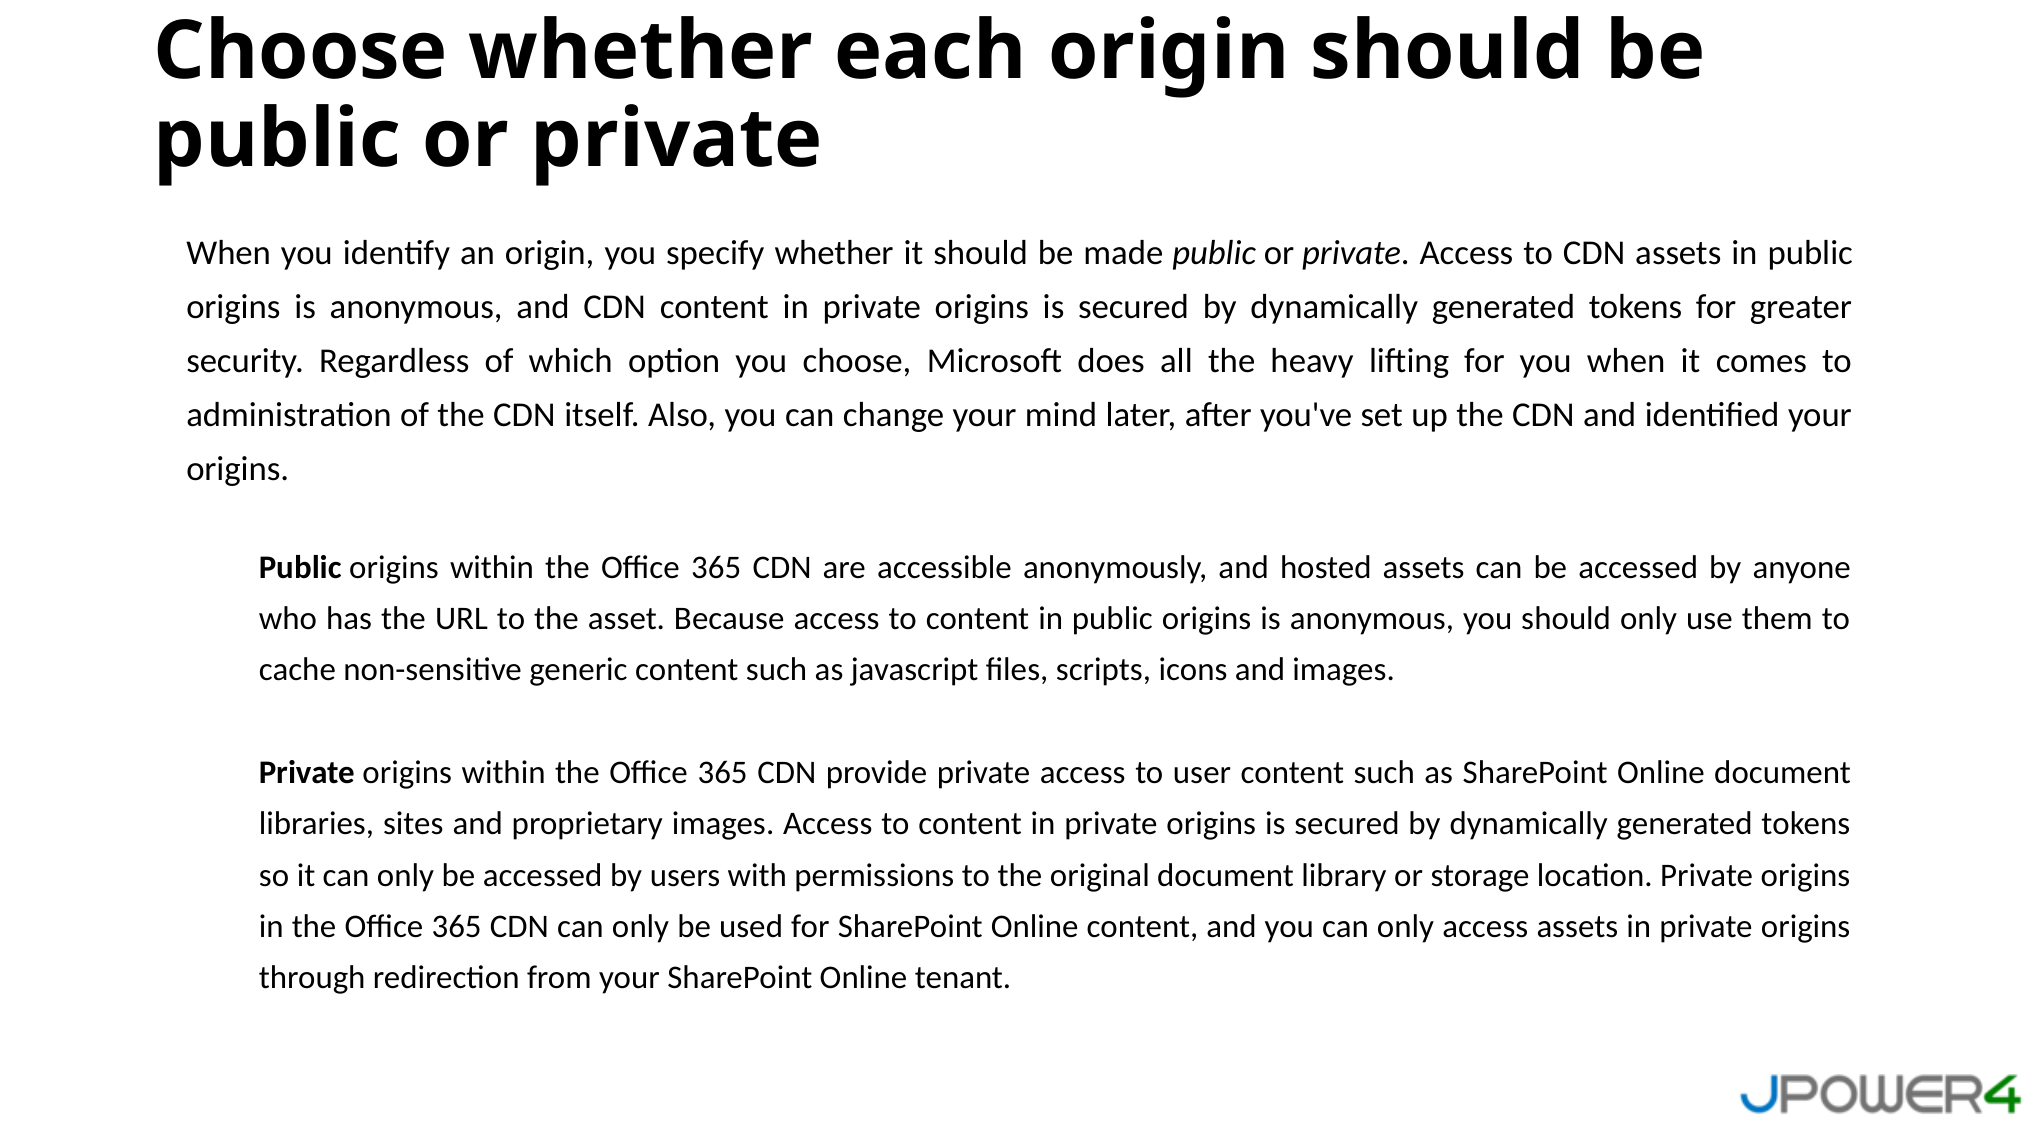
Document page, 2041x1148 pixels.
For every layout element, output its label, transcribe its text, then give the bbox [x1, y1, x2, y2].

list When you identify an origin, you specify whether it should be made public or private. Access to CDN assets in public origins is anonymous, and CDN content in private origins is secured by dynamically generated tokens for greater security. Regardless of which option you choose, Microsoft does all the heavy lifting for you when it comes to administration of the CDN itself. Also, you can change your mind later, after you've set up the CDN and identified your origins. Public origins within the Office 365 CDN are accessible anonymously, and hosted assets can be accessed by anyone who has the URL to the asset. Because access to content in public origins is anonymous, you should only use them to cache non-sensitive generic content such as javascript files, scripts, icons and images. Private origins within the Office 365 CDN provide private access to user content such as SharePoint Online document libraries, sites and proprietary images. Access to content in private origins is secured by dynamically generated tokens so it can only be accessed by users with permissions to the original document library or storage location. Private origins in the Office 365 CDN can only be used for SharePoint Online content, and you can only access assets in private origins through redirection from your SharePoint Online tenant. [171, 209, 1869, 1015]
title Choose whether each origin should be public or private [138, 0, 1760, 193]
text_box [995, 548, 1046, 599]
picture [1735, 1073, 2026, 1119]
